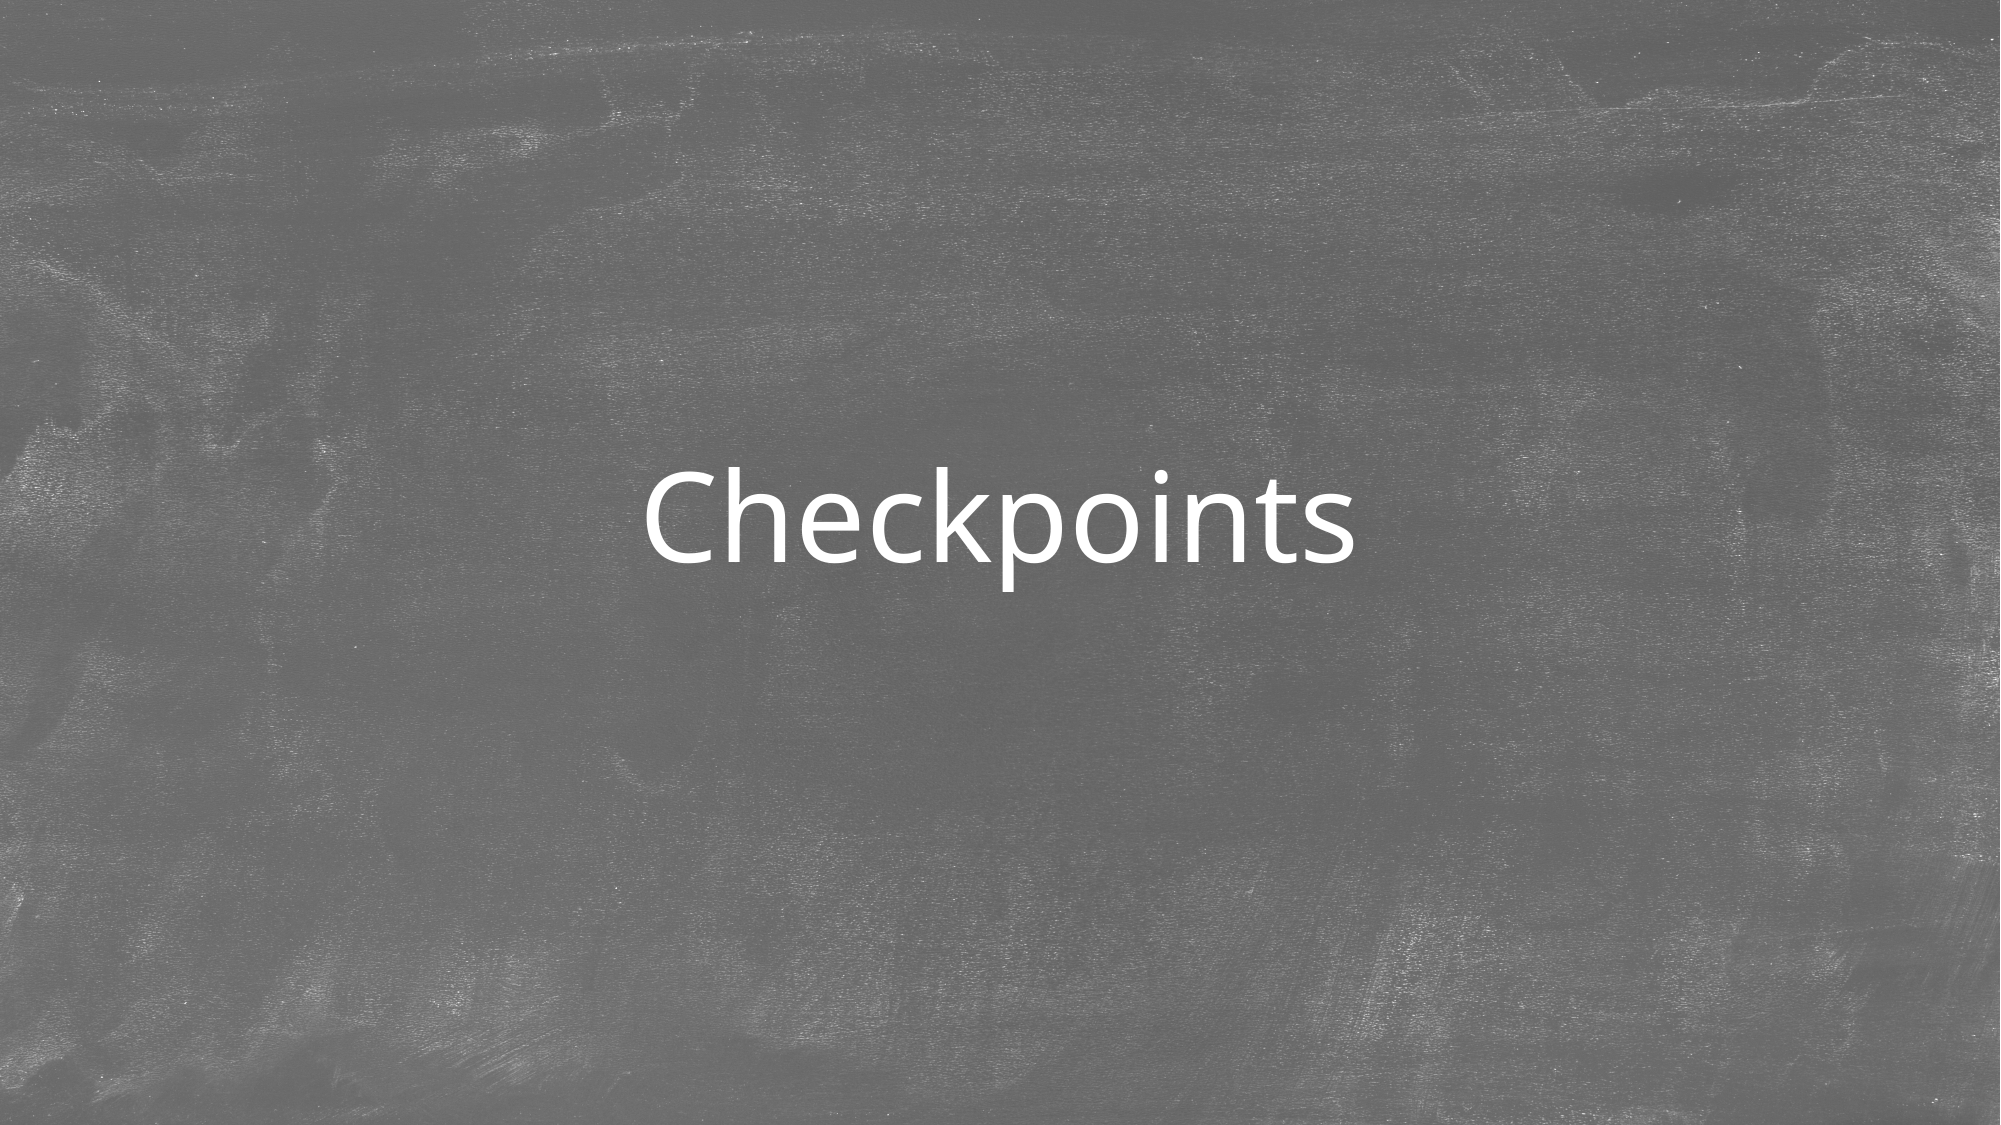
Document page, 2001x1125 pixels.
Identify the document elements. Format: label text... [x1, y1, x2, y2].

title Checkpoints [249, 34, 1750, 598]
